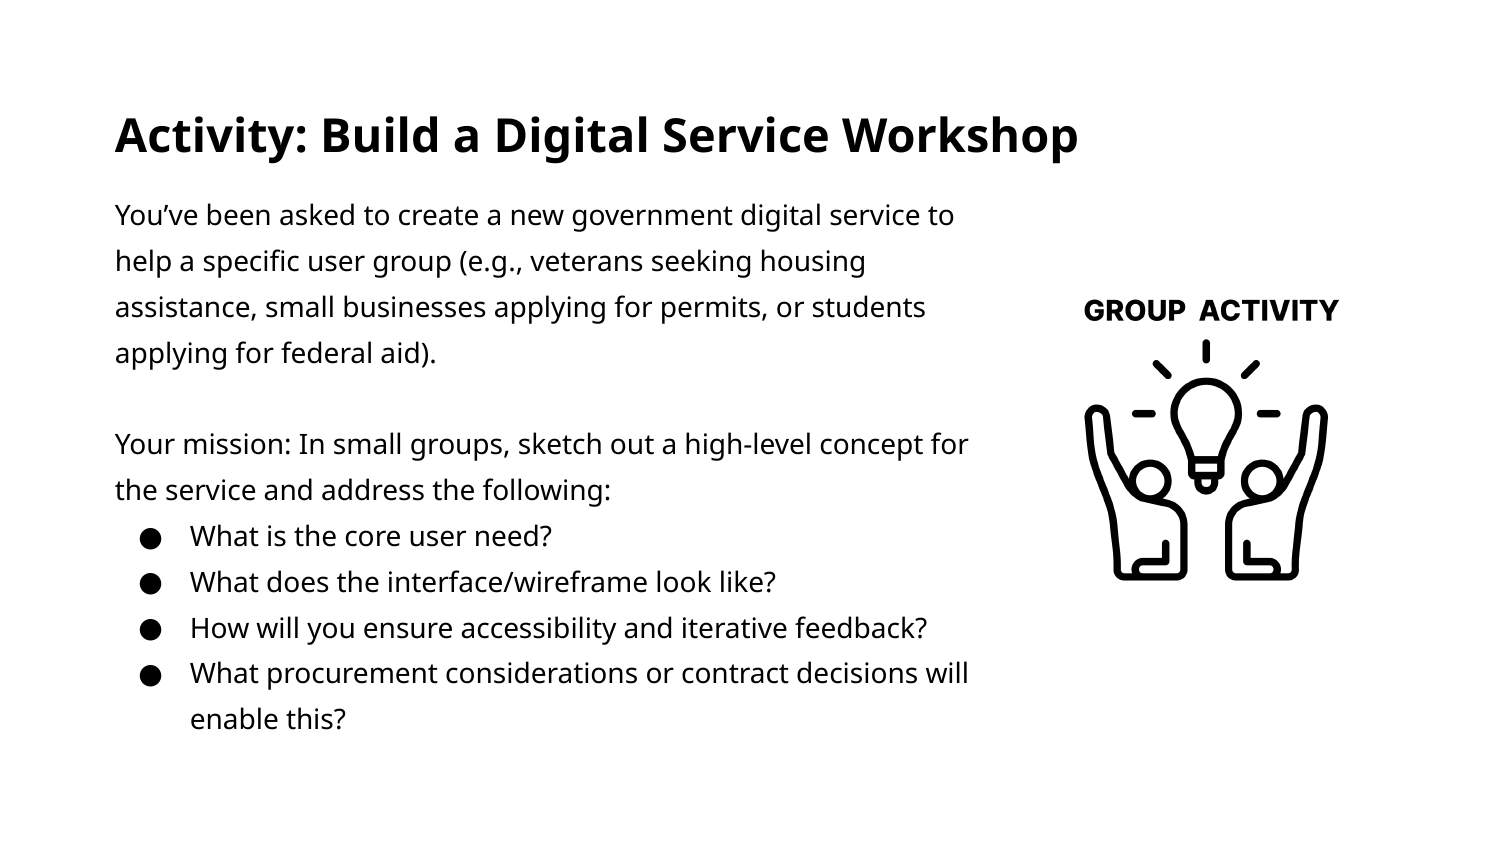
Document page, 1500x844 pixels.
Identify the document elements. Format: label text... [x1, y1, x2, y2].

text_box You’ve been asked to create a new government digital service to help a specific user group (e.g., veterans seeking housing assistance, small businesses applying for permits, or students applying for federal aid). Your mission: In small groups, sketch out a high-level concept for the service and address the following: What is the core user need? What does the interface/wireframe look like? How will you ensure accessibility and iterative feedback? What procurement considerations or contract decisions will enable this? [99, 199, 1023, 768]
title Activity: Build a Digital Service Workshop [99, 99, 1164, 157]
text_box [99, 157, 655, 199]
picture [1037, 271, 1376, 610]
